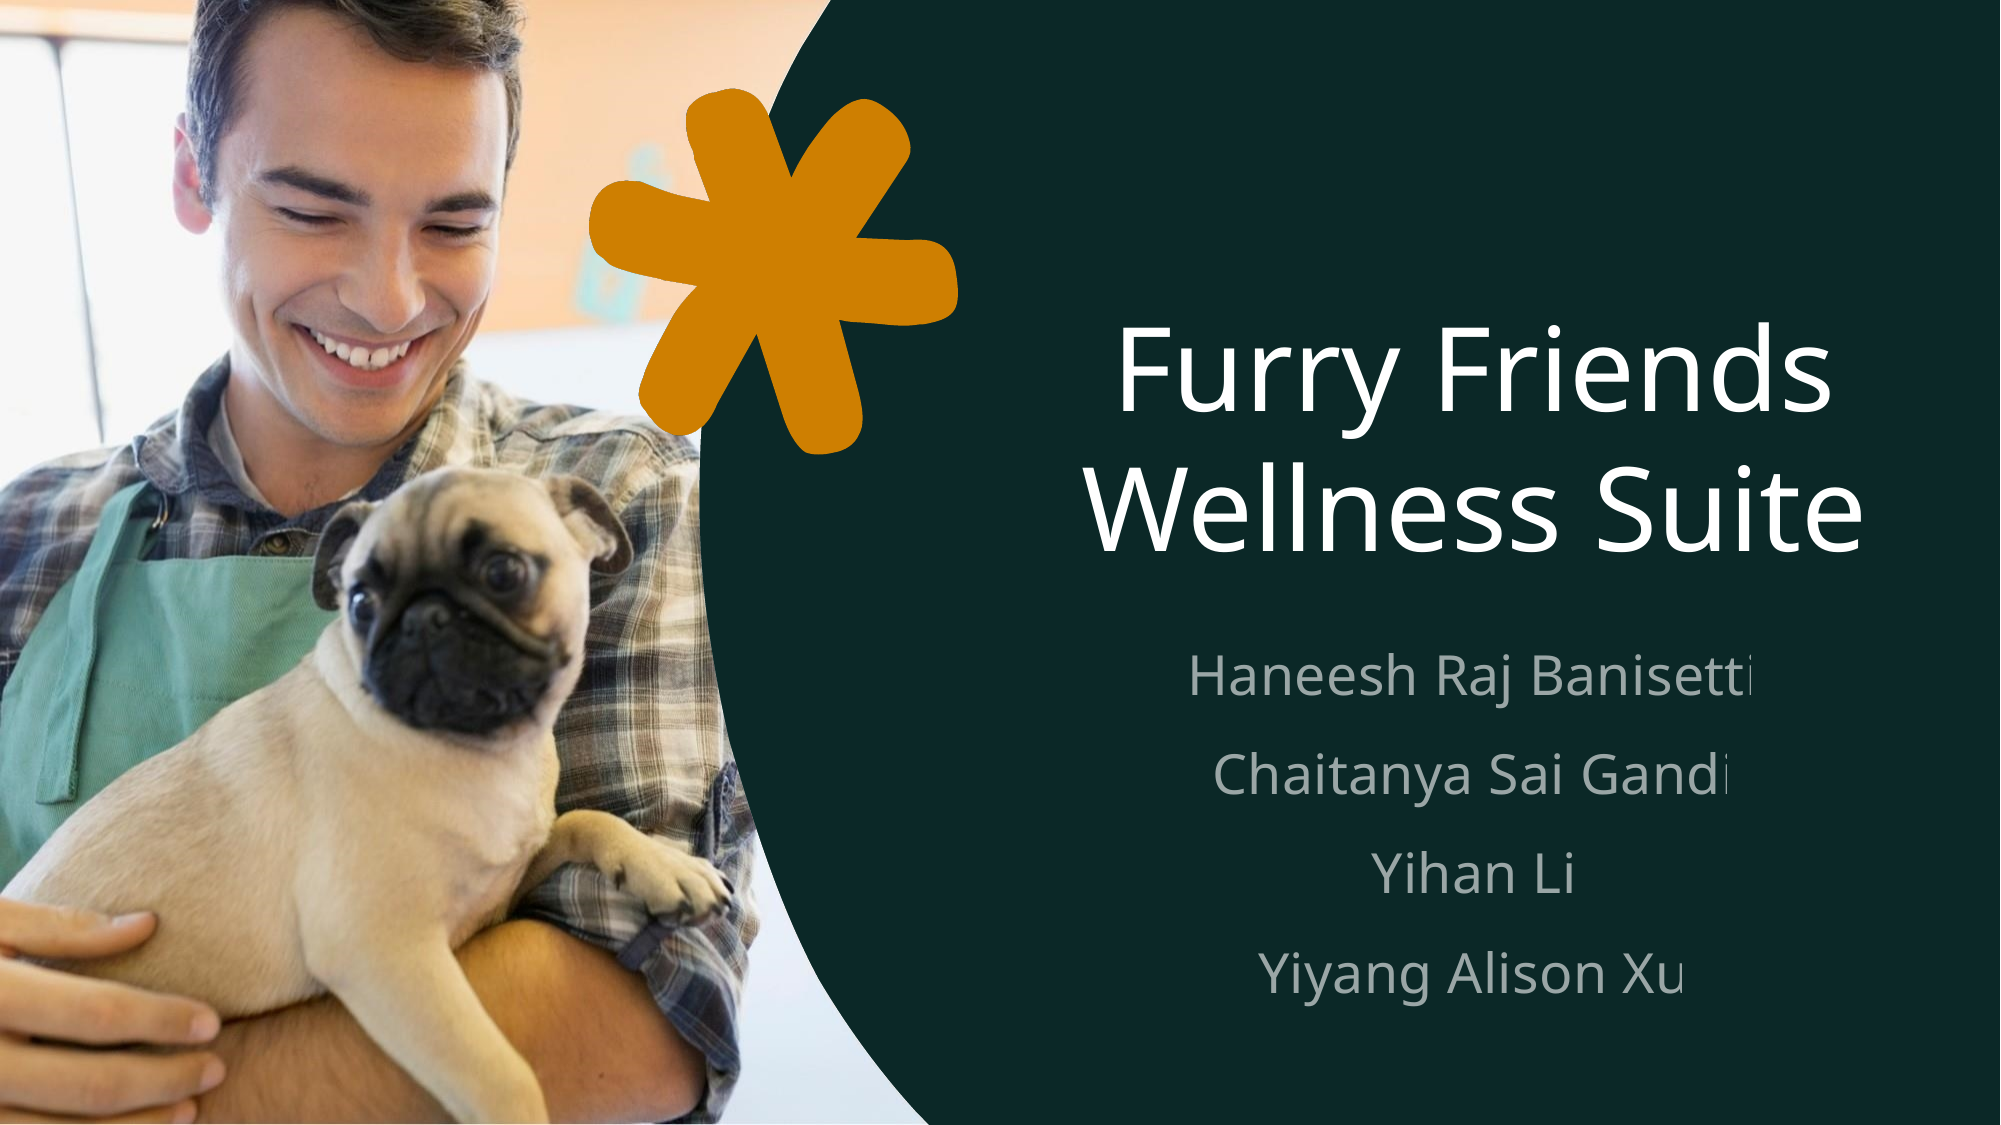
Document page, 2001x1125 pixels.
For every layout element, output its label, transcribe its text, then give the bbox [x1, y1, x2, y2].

title Furry Friends Wellness Suite [1062, 119, 1886, 575]
picture [0, 0, 929, 1125]
list Haneesh Raj Banisetti Chaitanya Sai Gandi Yihan Li Yiyang Alison Xu [1062, 626, 1886, 1006]
